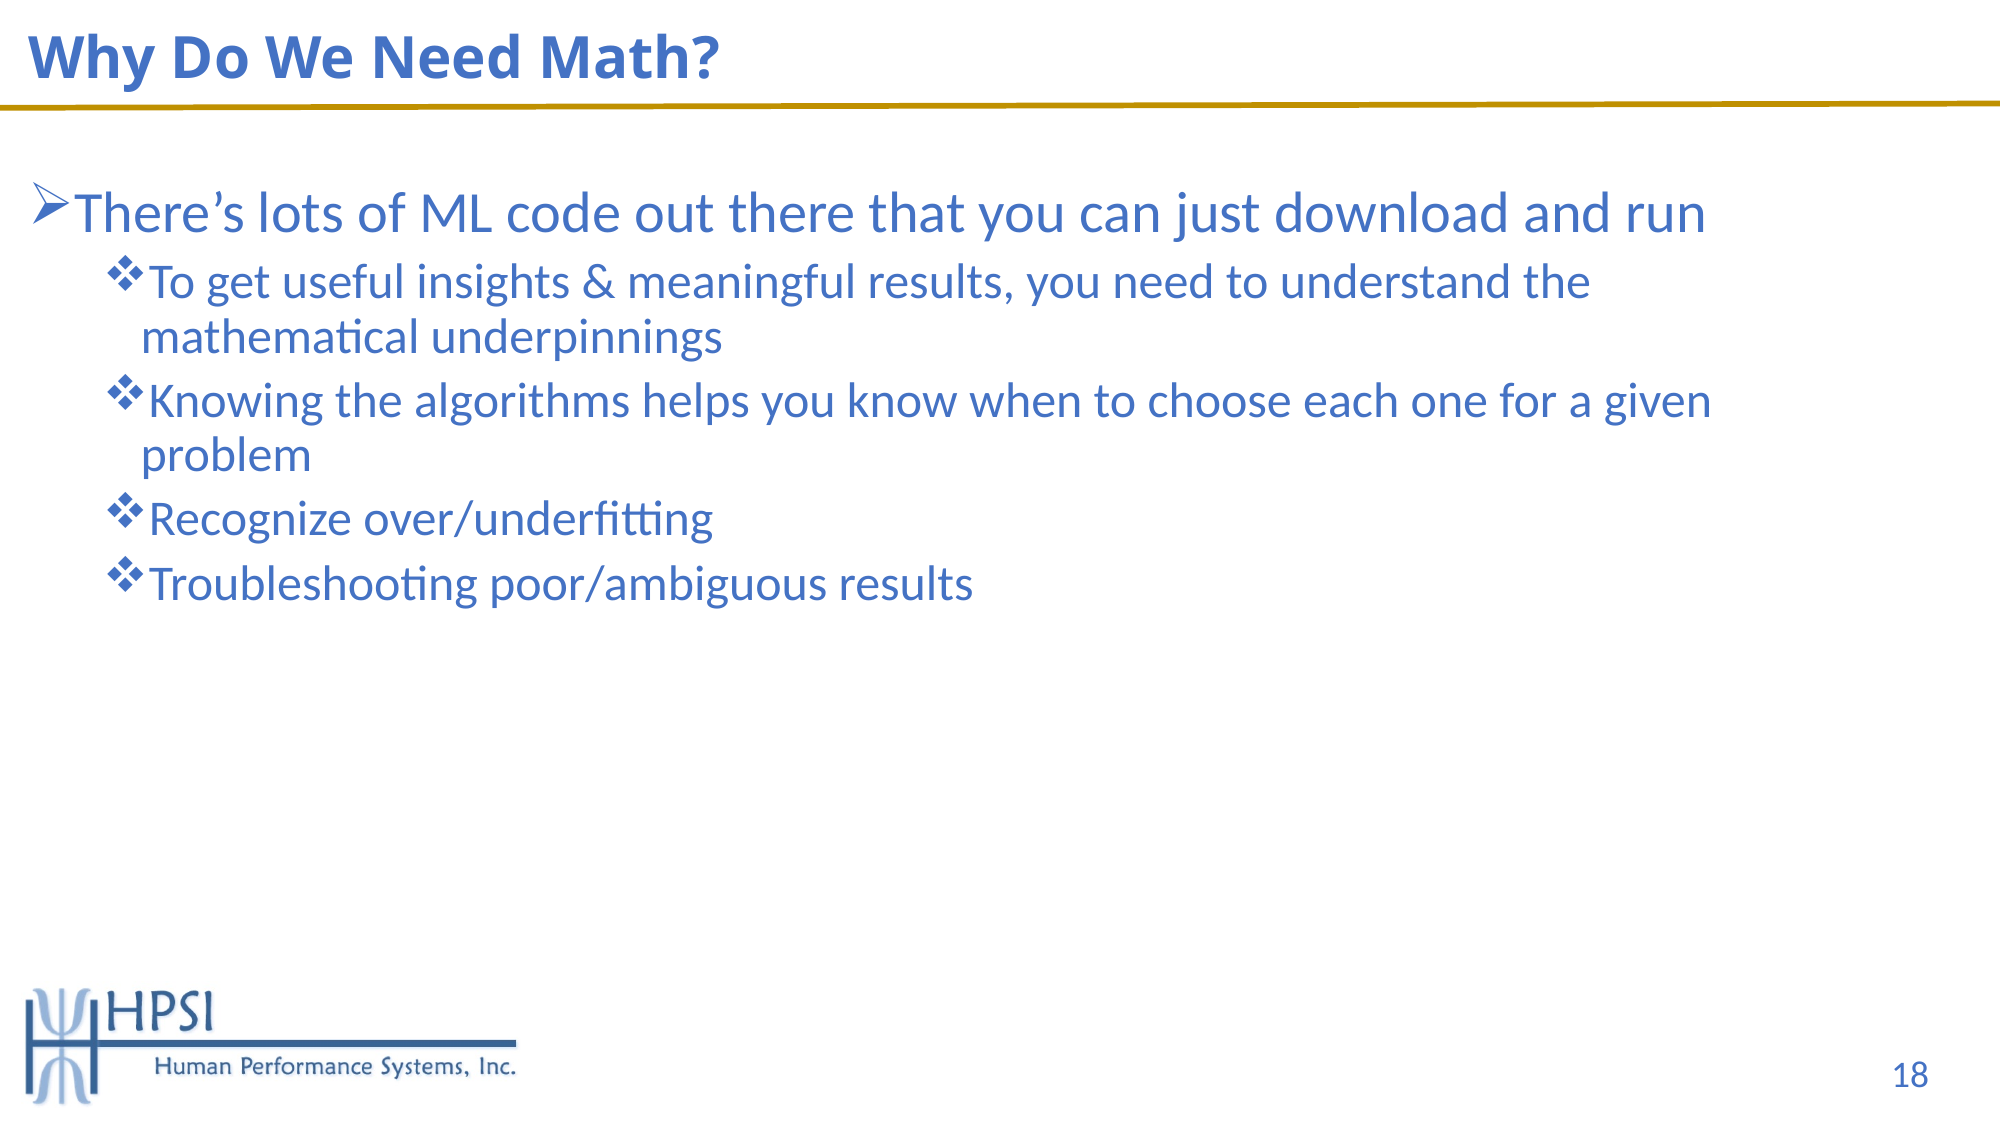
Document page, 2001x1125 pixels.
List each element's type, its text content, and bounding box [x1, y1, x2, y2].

slide_number 18 [1493, 1042, 1944, 1103]
title Why Do We Need Math? [13, 0, 1739, 120]
list There’s lots of ML code out there that you can just download and run To get useful insights & meaningful results, you need to understand the mathematical underpinnings Knowing the algorithms helps you know when to choose each one for a given problem Recognize over/underfitting Troubleshooting poor/ambiguous results [13, 175, 1739, 889]
picture [21, 981, 524, 1108]
